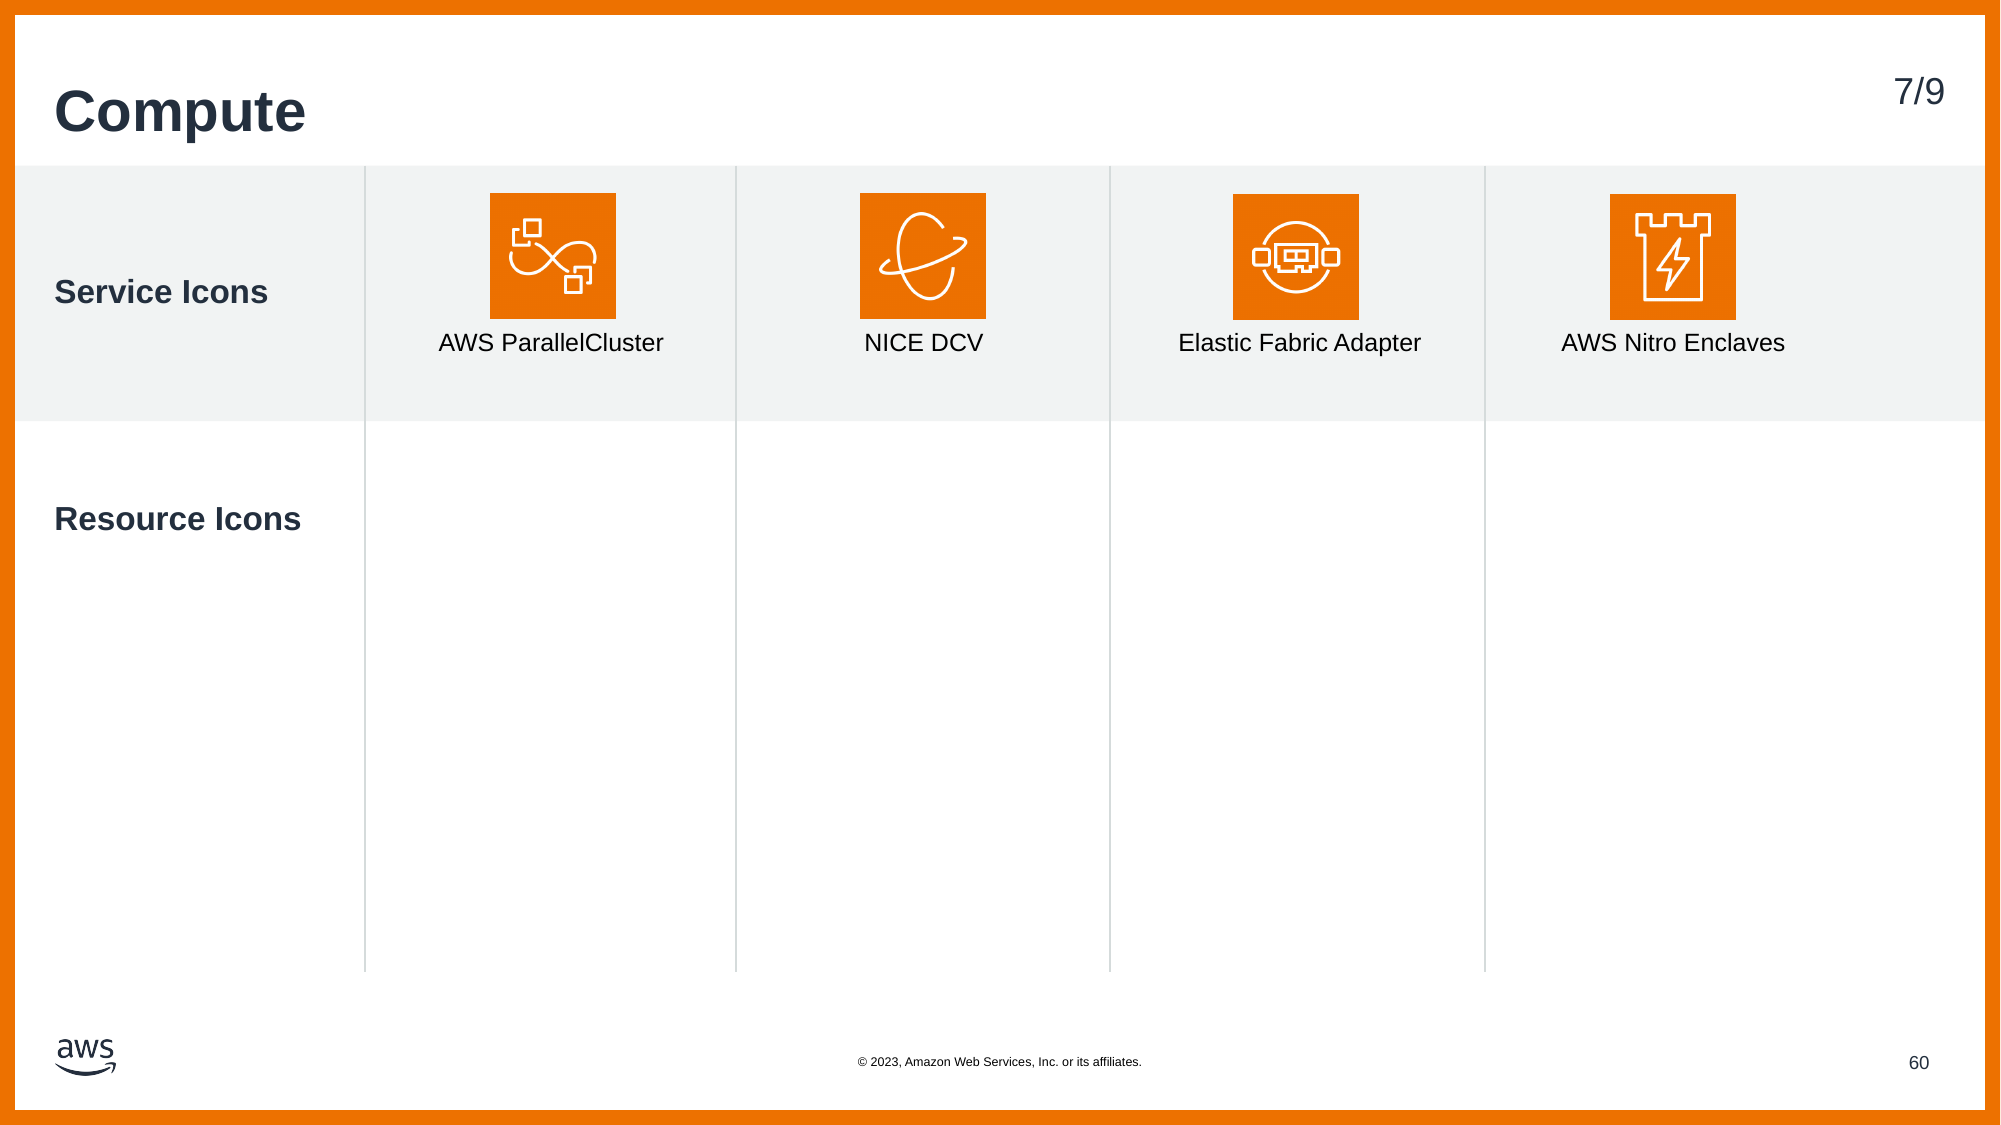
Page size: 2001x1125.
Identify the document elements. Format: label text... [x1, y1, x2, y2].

picture [1610, 194, 1736, 320]
text_box AWS Nitro Enclaves [1493, 319, 1855, 364]
picture [1233, 194, 1359, 320]
text_box NICE DCV [736, 319, 1110, 364]
text_box AWS ParallelCluster [367, 319, 735, 364]
picture [55, 1039, 116, 1076]
picture [860, 193, 986, 319]
footer © 2023, Amazon Web Services, Inc. or its affiliates. [662, 1031, 1338, 1092]
picture [490, 193, 616, 319]
text_box Elastic Fabric Adapter [1113, 319, 1484, 364]
slide_number 60 [1494, 1031, 1945, 1092]
title Compute [39, 59, 1457, 166]
list 7/9 [1693, 59, 1961, 166]
